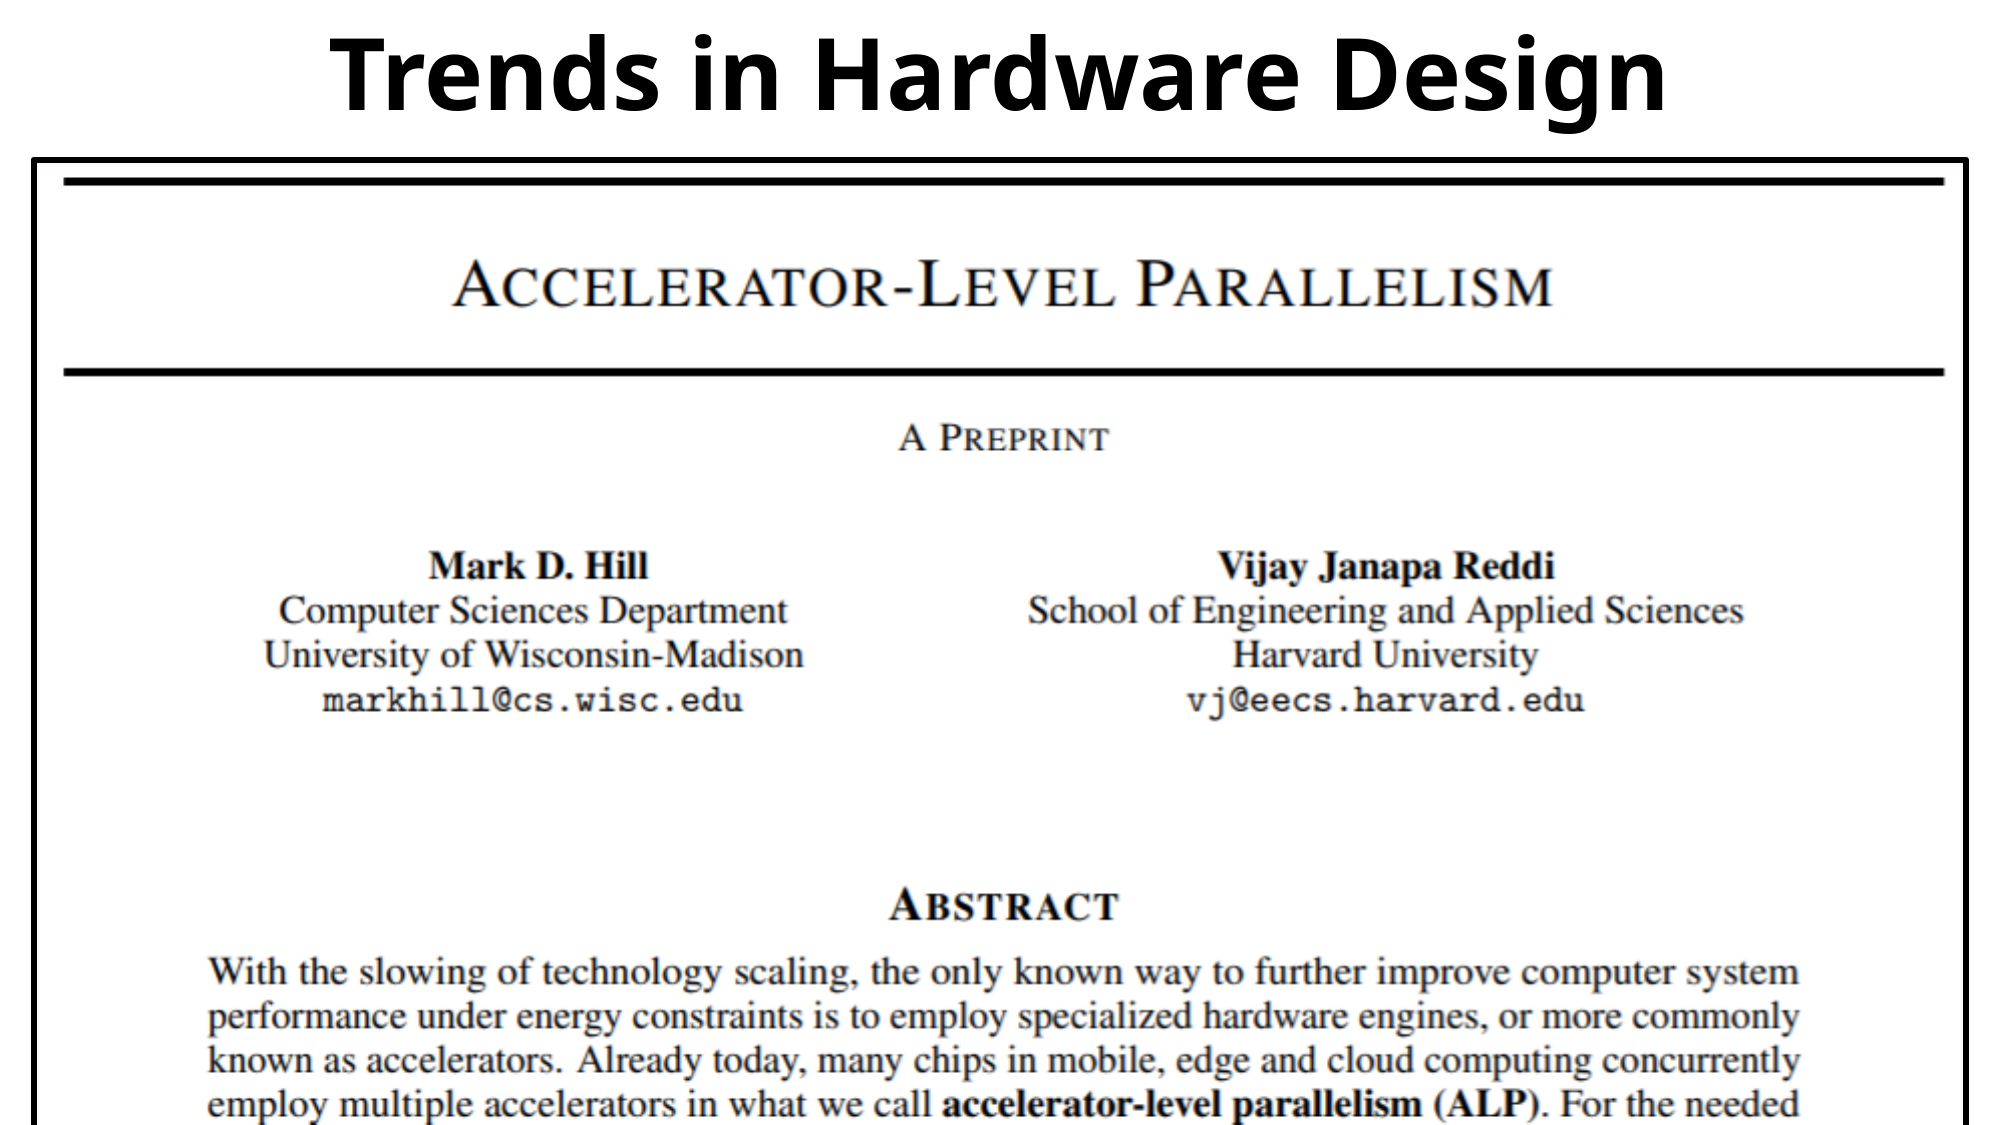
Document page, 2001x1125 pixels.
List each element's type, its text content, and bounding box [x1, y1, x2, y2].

picture [36, 162, 1964, 1125]
title Trends in Hardware Design [0, 14, 2000, 142]
